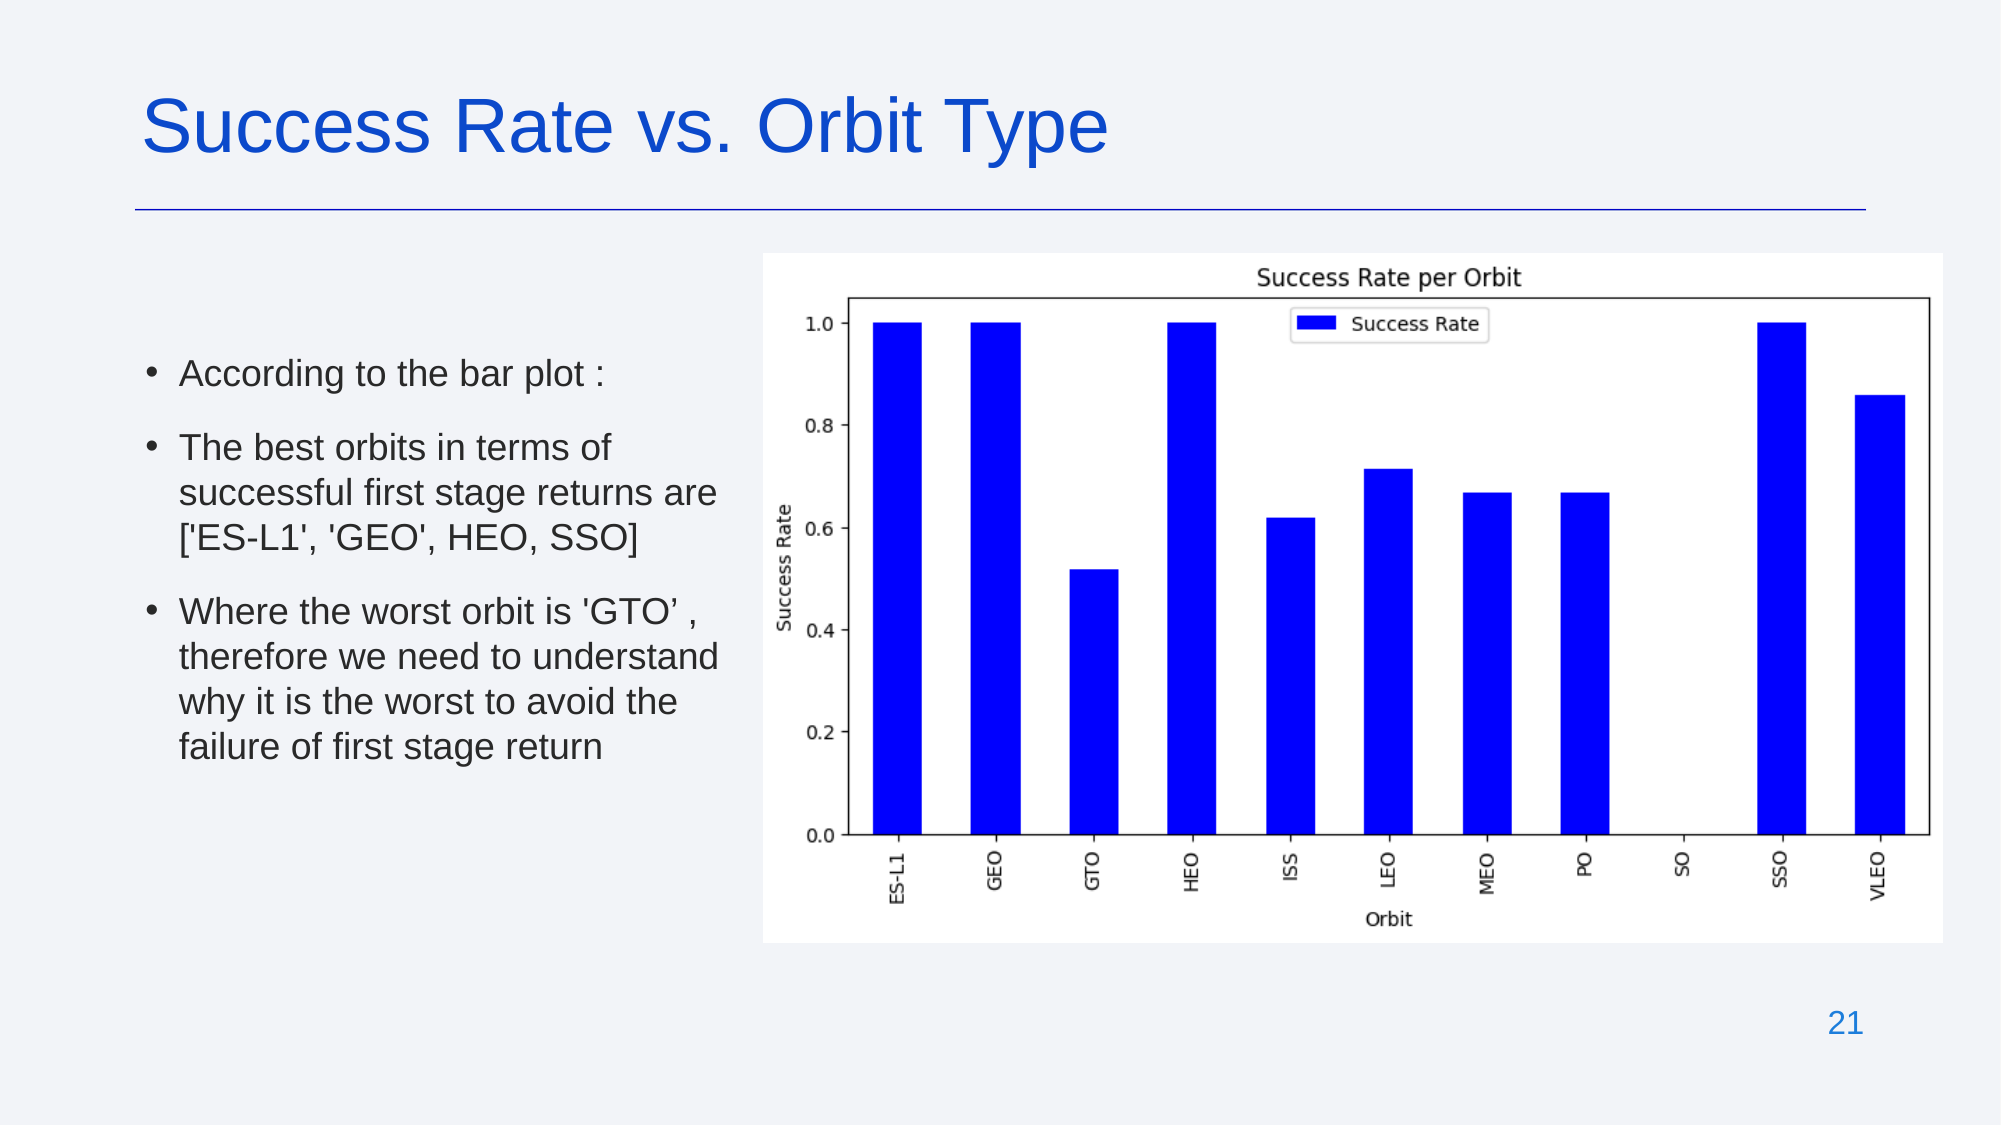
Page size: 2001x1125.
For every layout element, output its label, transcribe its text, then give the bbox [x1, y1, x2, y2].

picture [0, 0, 2001, 1125]
slide_number ‹#› [1429, 988, 1880, 1055]
text_box Success Rate vs. Orbit Type [126, 88, 1852, 179]
list According to the bar plot : The best orbits in terms of successful first stage returns are ['ES-L1', 'GEO', HEO, SSO] Where the worst orbit is 'GTO’ , therefore we need to understand why it is the worst to avoid the failure of first stage return [126, 341, 772, 967]
